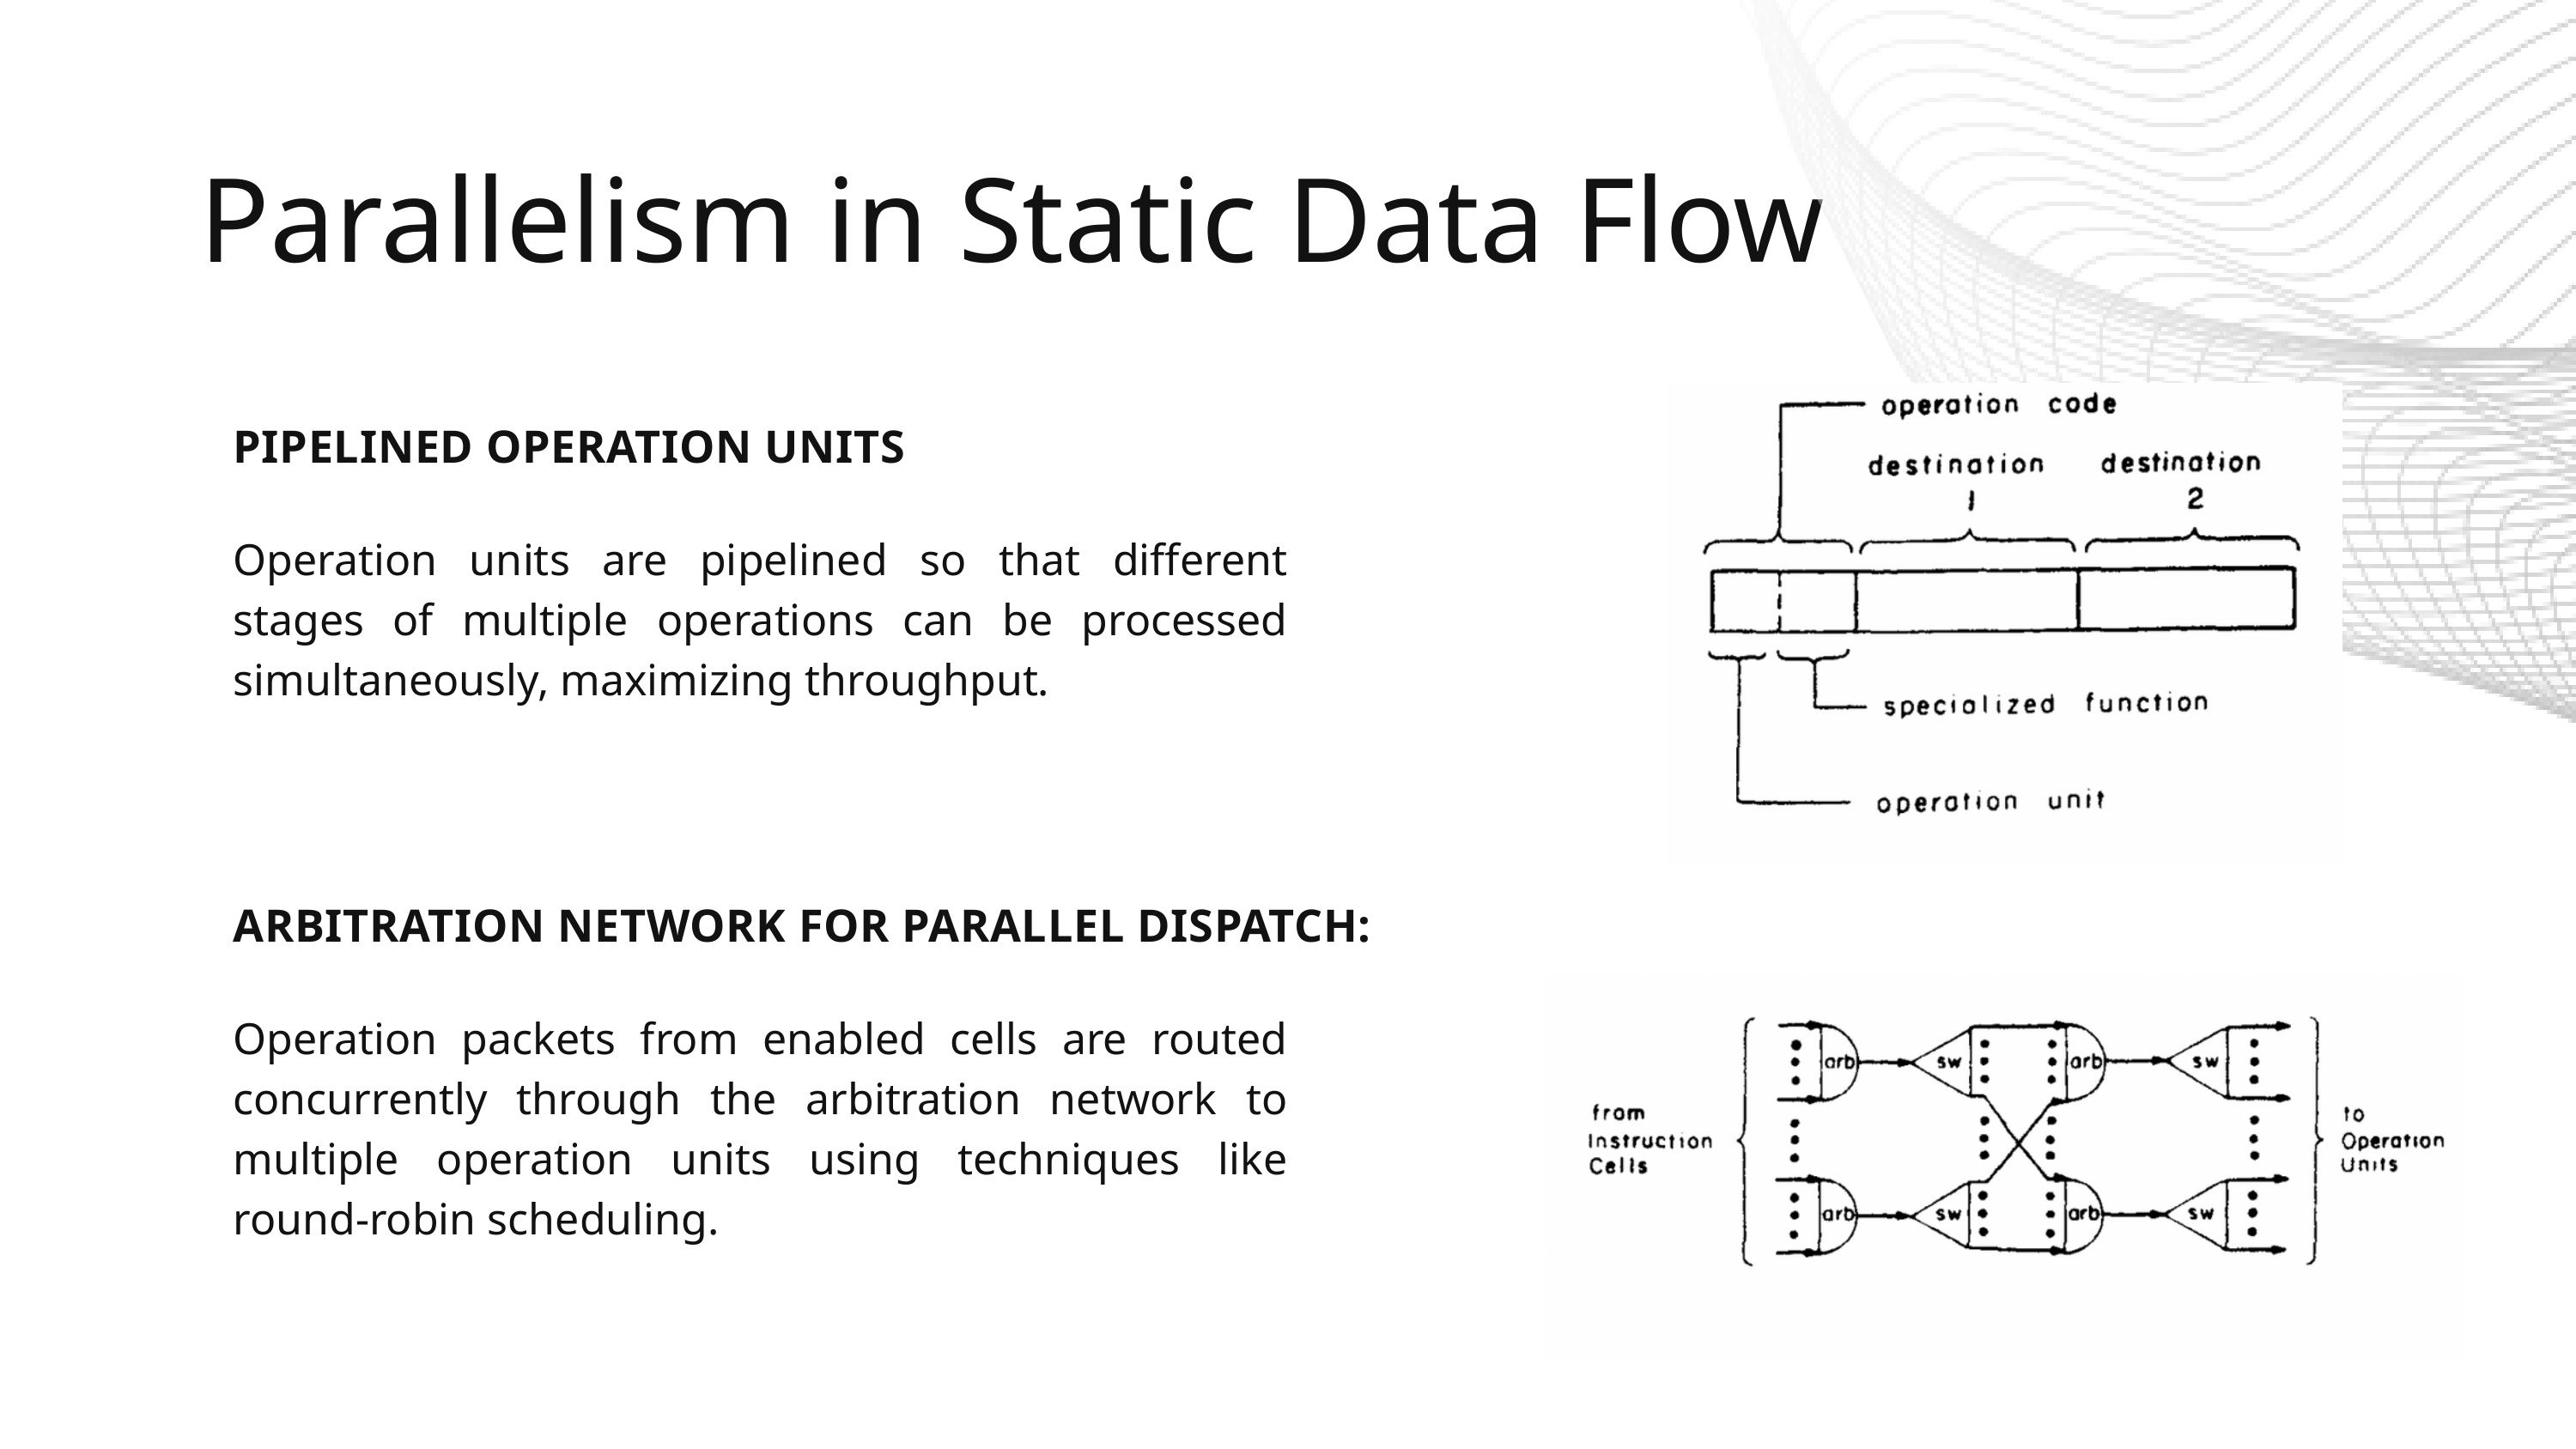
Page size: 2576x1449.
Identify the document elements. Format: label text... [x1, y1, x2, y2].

text_box ARBITRATION NETWORK FOR PARALLEL DISPATCH: [233, 888, 1415, 1015]
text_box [199, 144, 2377, 384]
text_box Operation packets from enabled cells are routed concurrently through the arbitration network to multiple operation units using techniques like round-robin scheduling. [233, 1003, 1288, 1304]
text_box [1546, 973, 2462, 1361]
text_box [1719, 0, 2576, 943]
text_box [1666, 393, 2342, 864]
text_box Operation units are pipelined so that different stages of multiple operations can be processed simultaneously, maximizing throughput. [233, 524, 1288, 765]
text_box PIPELINED OPERATION UNITS [233, 409, 1118, 473]
